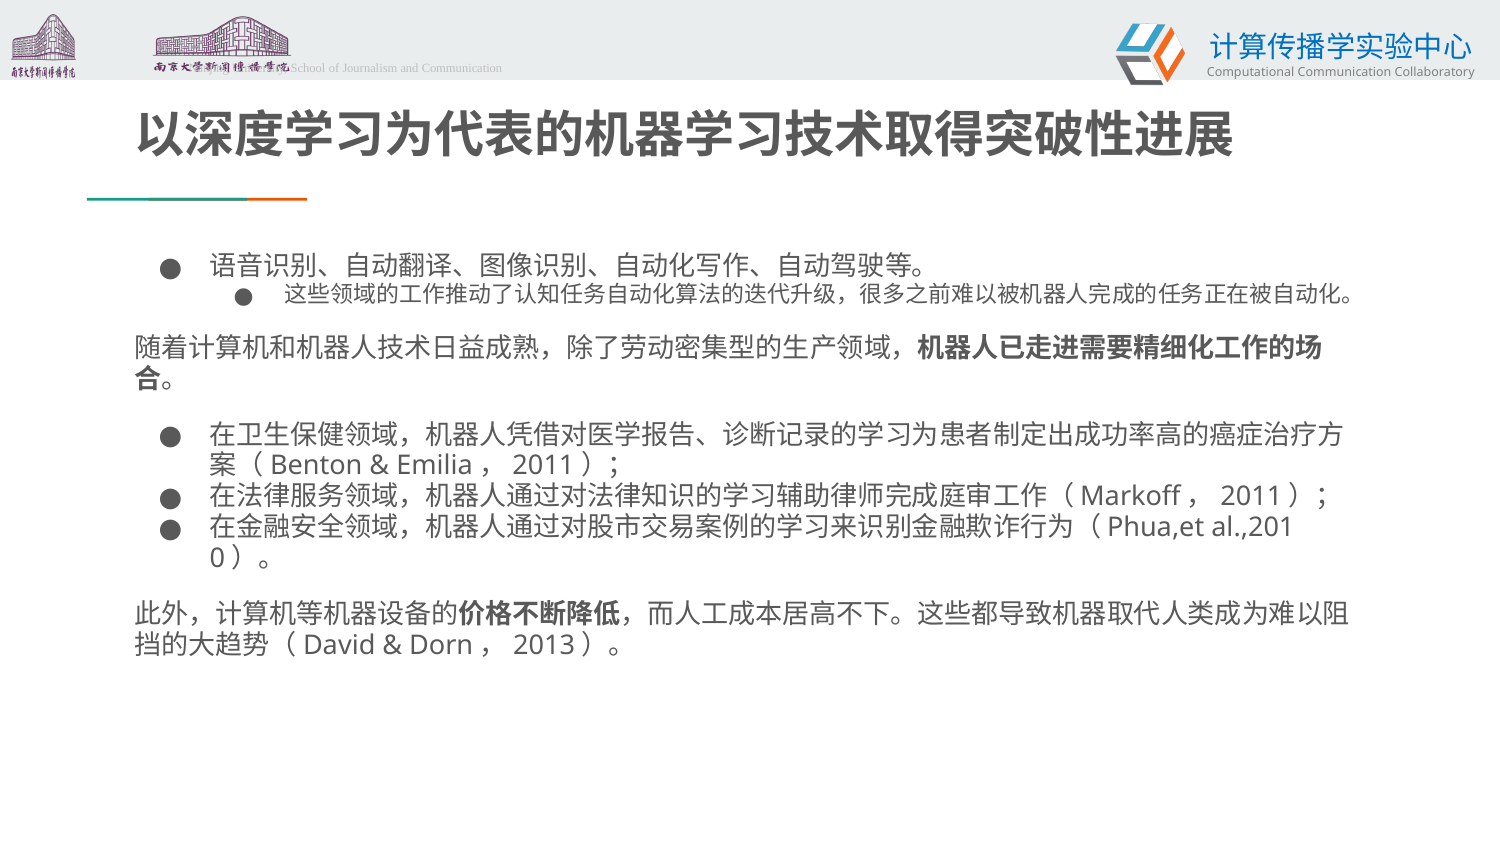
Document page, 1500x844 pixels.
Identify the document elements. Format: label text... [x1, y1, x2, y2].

title 以深度学习为代表的机器学习技术取得突破性进展 [119, 92, 1381, 181]
picture [1108, 12, 1187, 92]
picture [0, 9, 527, 83]
list 语音识别、自动翻译、图像识别、自动化写作、自动驾驶等。 这些领域的工作推动了认知任务自动化算法的迭代升级，很多之前难以被机器人完成的任务正在被自动化。 随着计算机和机器人技术日益成熟，除了劳动密集型的生产领域，机器人已走进需要精细化工作的场合。 在卫生保健领域，机器人凭借对医学报告、诊断记录的学习为患者制定出成功率高的癌症治疗方案（Benton & Emilia，2011）； 在法律服务领域，机器人通过对法律知识的学习辅助律师完成庭审工作（Markoff，2011）； 在金融安全领域，机器人通过对股市交易案例的学习来识别金融欺诈行为（Phua,et al.,2010）。 此外，计算机等机器设备的价格不断降低，而人工成本居高不下。这些都导致机器取代人类成为难以阻挡的大趋势（David & Dorn，2013）。 [119, 236, 1381, 830]
